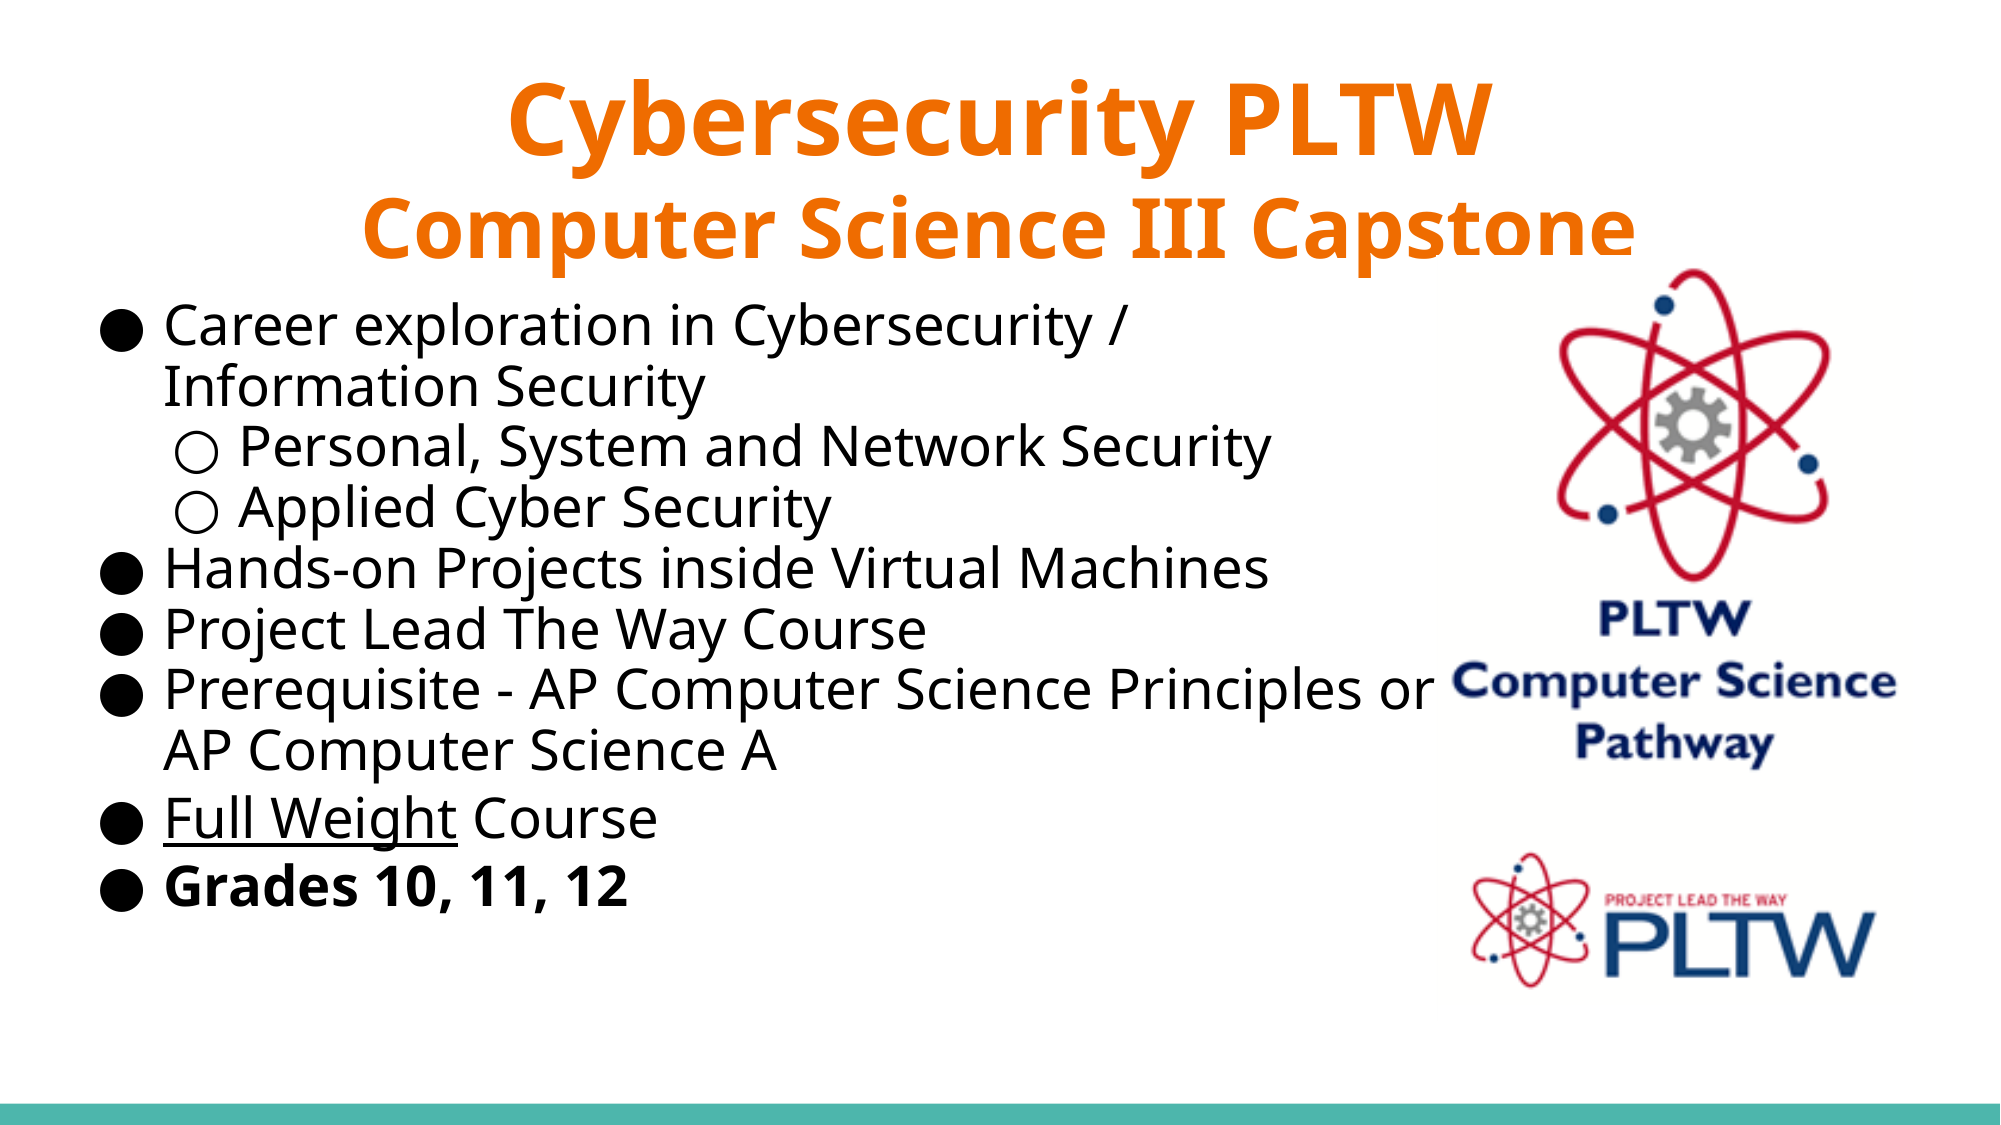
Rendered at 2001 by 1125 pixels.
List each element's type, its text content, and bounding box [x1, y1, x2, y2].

picture [1436, 255, 1932, 1021]
list Career exploration in Cybersecurity / Information Security Personal, System and Network Security Applied Cyber Security Hands-on Projects inside Virtual Machines Project Lead The Way Course Prerequisite - AP Computer Science Principles or AP Computer Science A Full Weight Course Grades 10, 11, 12 [68, 276, 1475, 1058]
title Cybersecurity PLTW Computer Science III Capstone [68, 34, 1932, 276]
